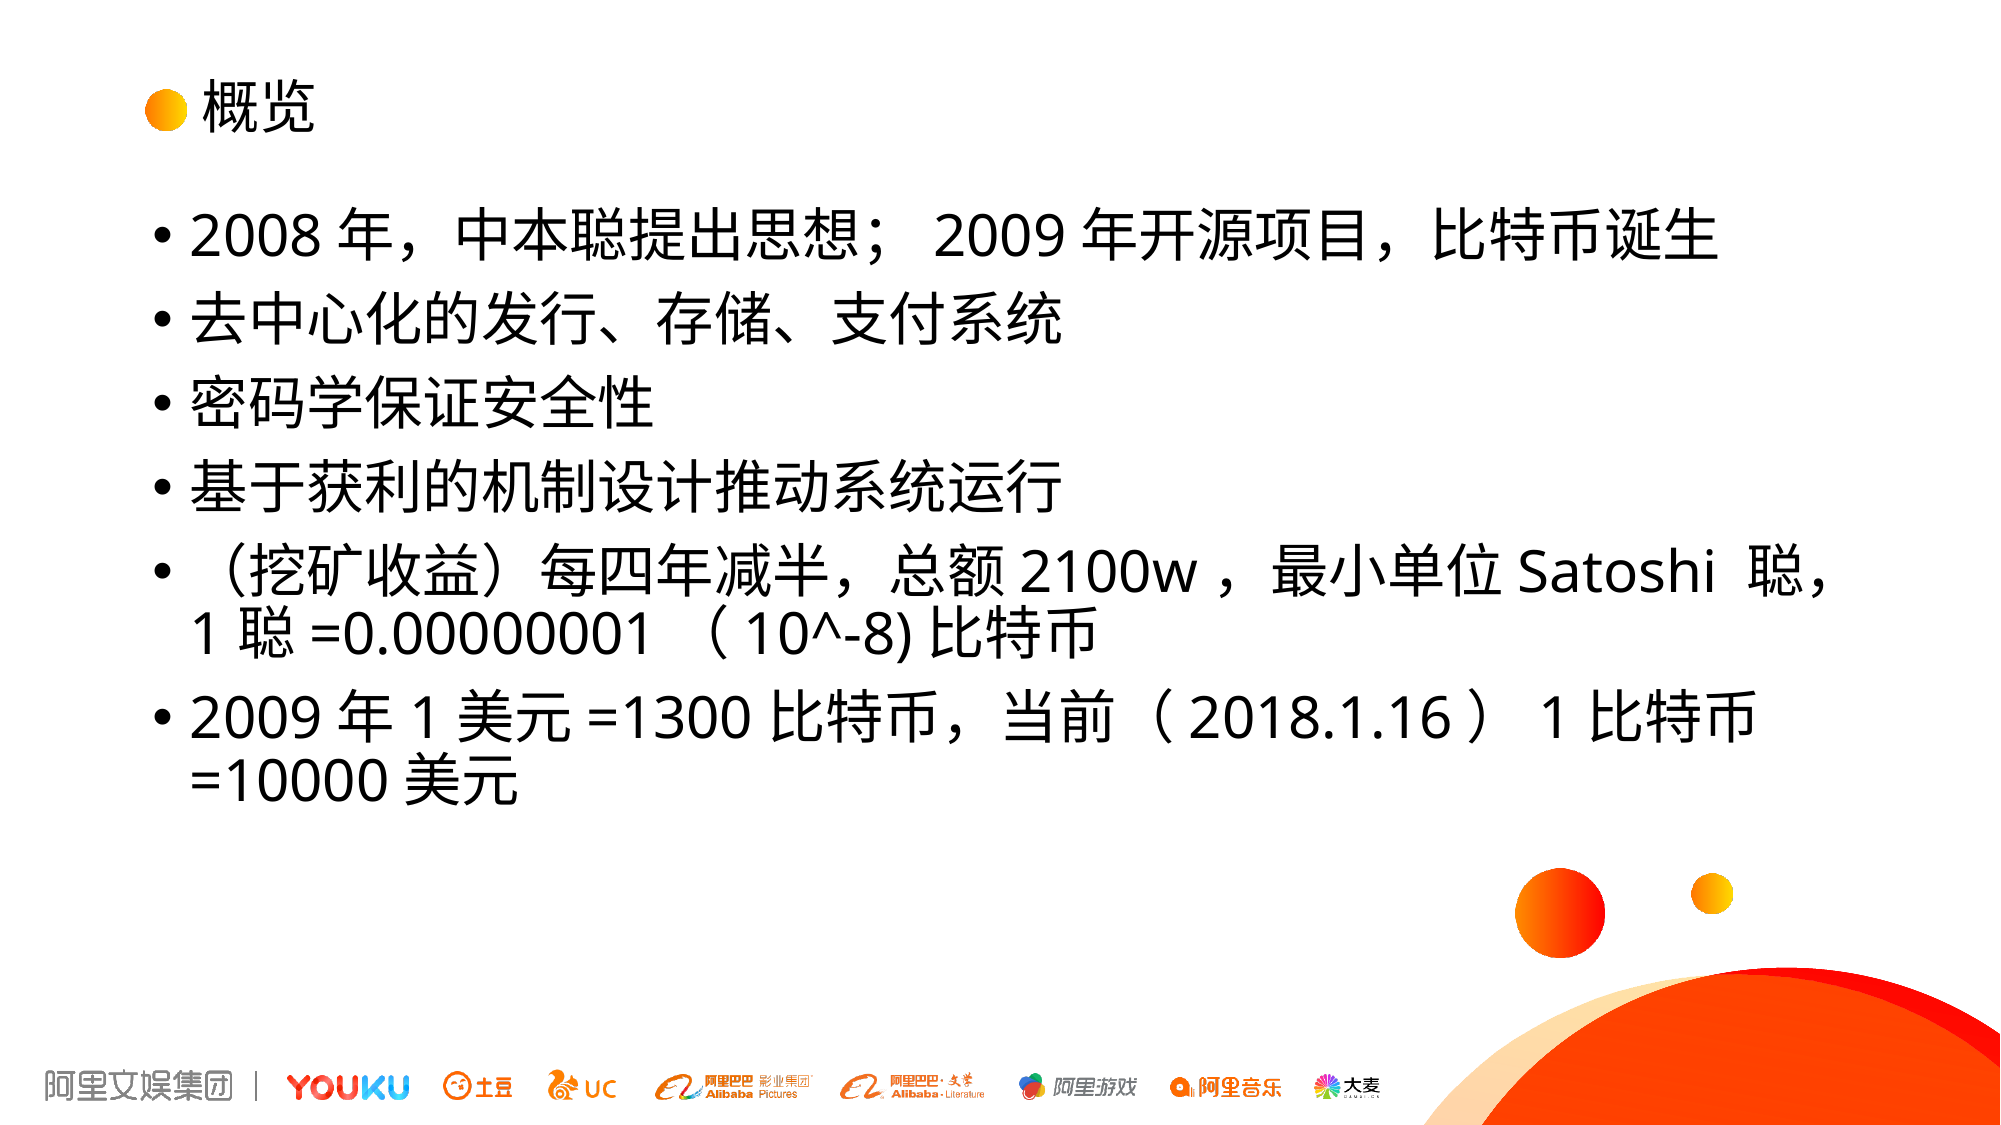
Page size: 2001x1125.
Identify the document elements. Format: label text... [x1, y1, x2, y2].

picture [1170, 1077, 1281, 1097]
title 概览 [186, 59, 1863, 159]
picture [287, 1075, 409, 1100]
picture [45, 1069, 232, 1101]
picture [1314, 1074, 1380, 1099]
picture [145, 89, 186, 131]
picture [655, 1074, 813, 1100]
picture [1019, 1073, 1137, 1100]
picture [548, 1069, 616, 1100]
picture [443, 1071, 512, 1100]
picture [840, 1072, 984, 1099]
list 2008年，中本聪提出思想；2009年开源项目，比特币诞生 去中心化的发行、存储、支付系统 密码学保证安全性 基于获利的机制设计推动系统运行 （挖矿收益）每四年减半，总额2100w，最小单位Satoshi 聪，1聪=0.00000001（10^-8)比特币 2009年1美元=1300比特币，当前（2018.1.16）1比特币=10000美元 [137, 199, 1863, 1014]
